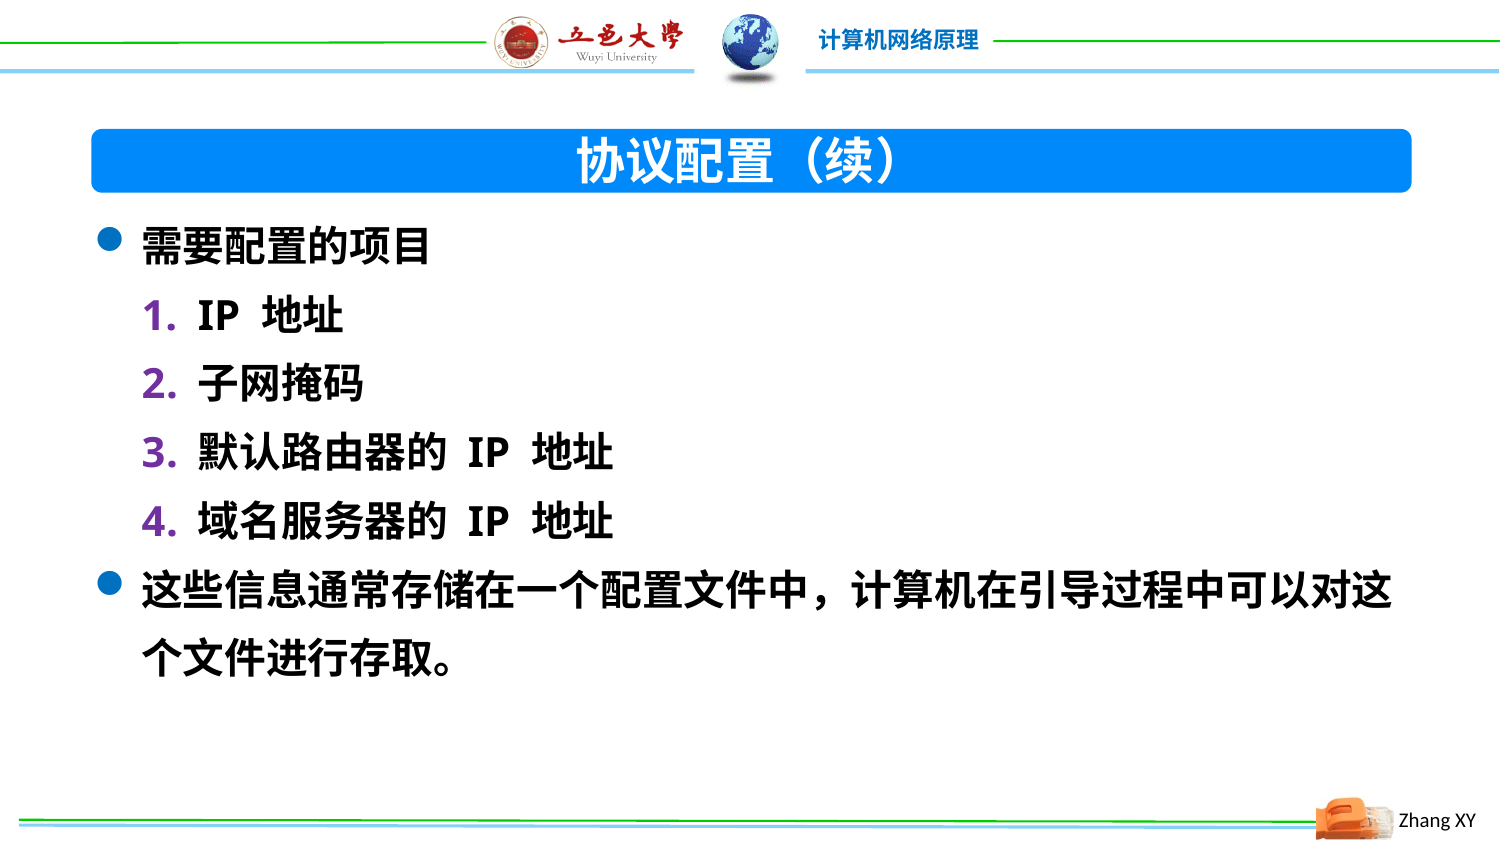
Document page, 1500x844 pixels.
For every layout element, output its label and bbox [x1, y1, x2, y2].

picture [1316, 796, 1394, 840]
text_box [79, 121, 1412, 690]
picture [720, 12, 780, 88]
picture [494, 15, 697, 69]
